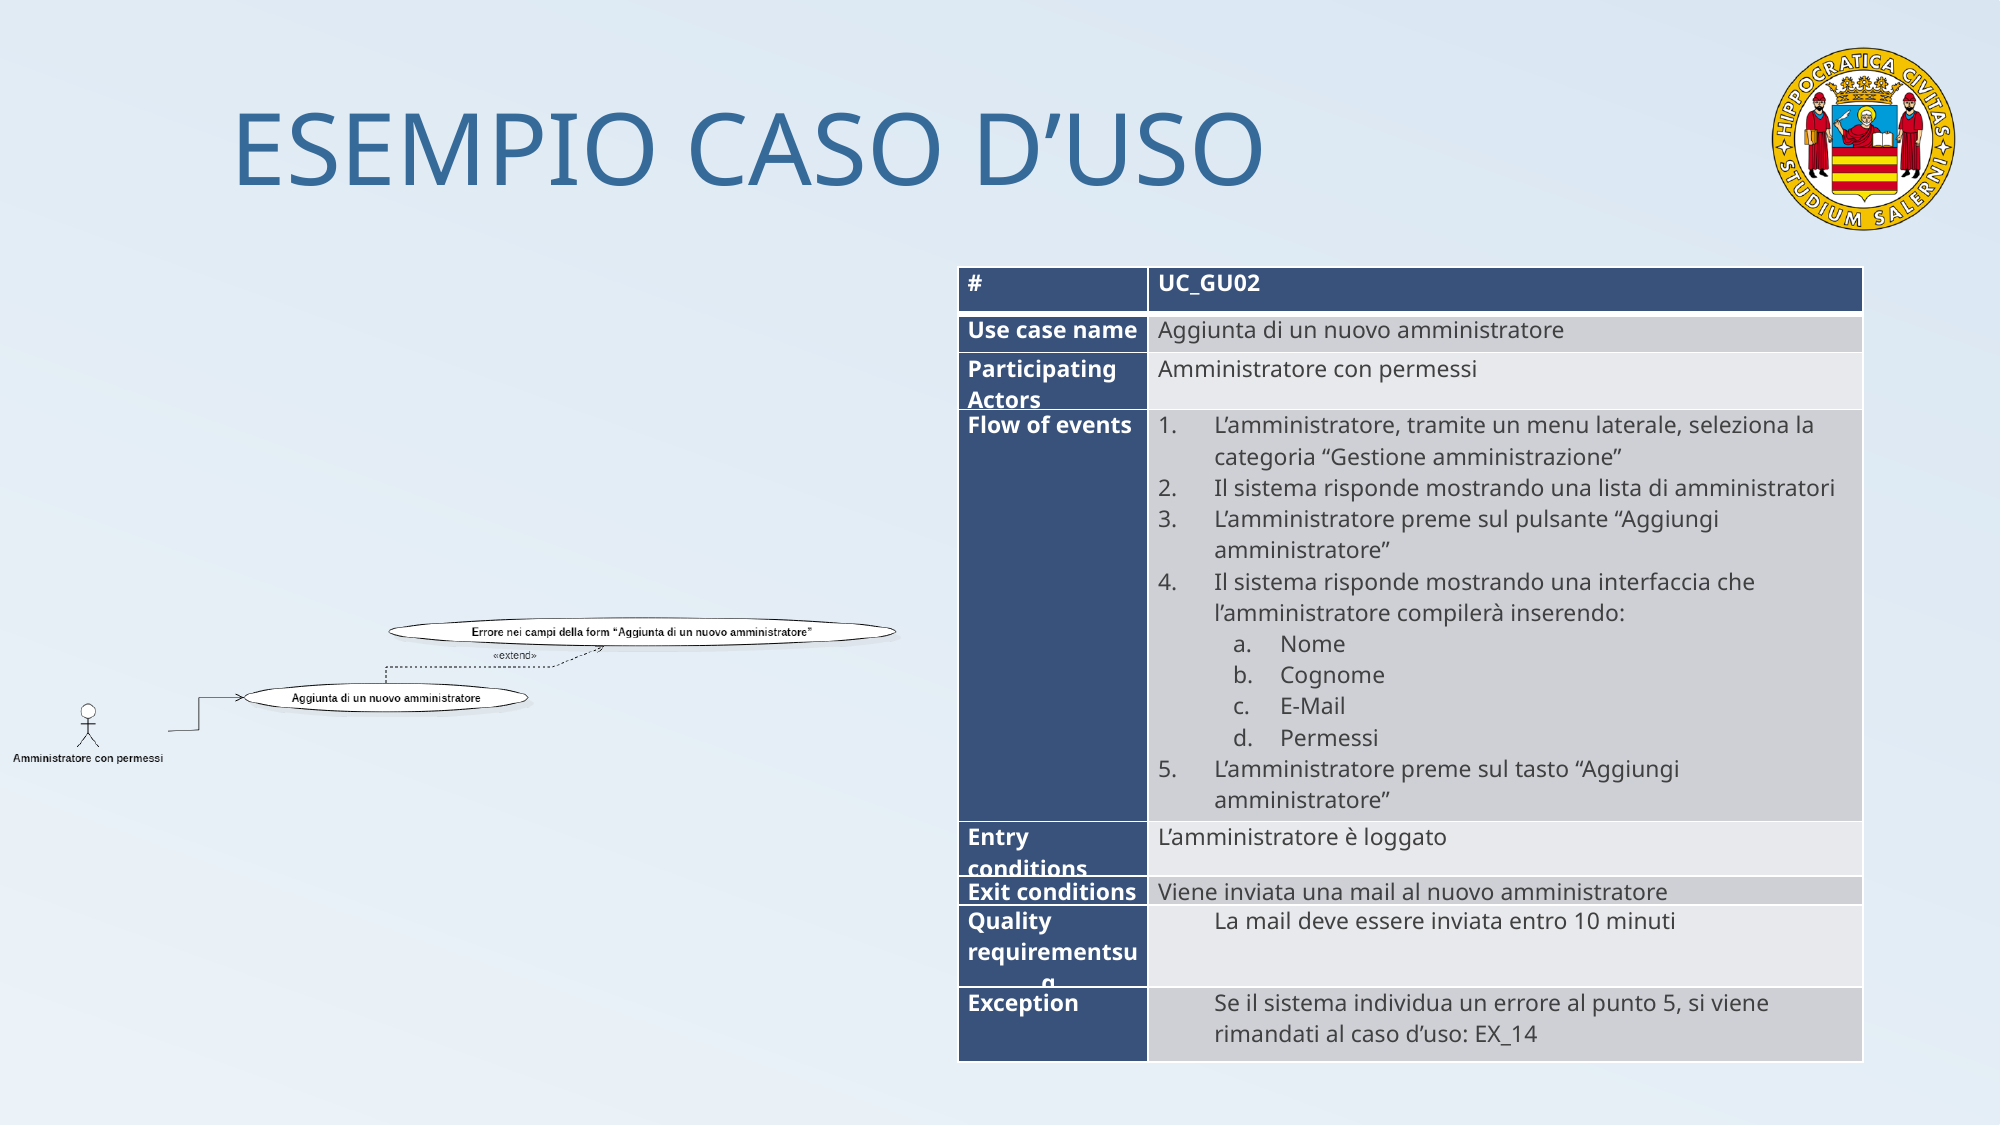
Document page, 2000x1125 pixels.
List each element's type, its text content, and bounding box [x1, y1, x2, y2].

table_cell L’amministratore, tramite un menu laterale, seleziona la categoria “Gestione amministrazione” Il sistema risponde mostrando una lista di amministratori L’amministratore preme sul pulsante “Aggiungi amministratore” Il sistema risponde mostrando una interfaccia che l’amministratore compilerà inserendo: Nome Cognome E-Mail Permessi L’amministratore preme sul tasto “Aggiungi amministratore” Il sistema inoltra in automatico una mail al nuovo amministratore [1149, 410, 1862, 821]
table_cell Entry conditions [959, 822, 1147, 875]
table_cell Participating Actors [959, 353, 1147, 409]
table_cell Exception [959, 988, 1147, 1061]
table_cell La mail deve essere inviata entro 10 minuti [1149, 906, 1862, 986]
table_cell Exit conditions [959, 877, 1147, 904]
table_header # [959, 268, 1147, 311]
text_box ESEMPIO CASO D’USO [215, 78, 1284, 213]
table_cell Quality requirementsuq [959, 906, 1147, 986]
table_cell Se il sistema individua un errore al punto 5, si viene rimandati al caso d’uso: EX_14 [1149, 988, 1862, 1061]
table_cell Viene inviata una mail al nuovo amministratore [1149, 877, 1862, 904]
table_cell Flow of events [959, 410, 1147, 821]
table_cell Aggiunta di un nuovo amministratore [1149, 317, 1862, 352]
table_header UC_GU02 [1149, 268, 1862, 311]
table_cell Use case name [959, 317, 1147, 352]
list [0, 609, 928, 801]
table_cell L’amministratore è loggato [1149, 822, 1862, 875]
table_cell Amministratore con permessi [1149, 353, 1862, 409]
picture [1767, 42, 1959, 234]
